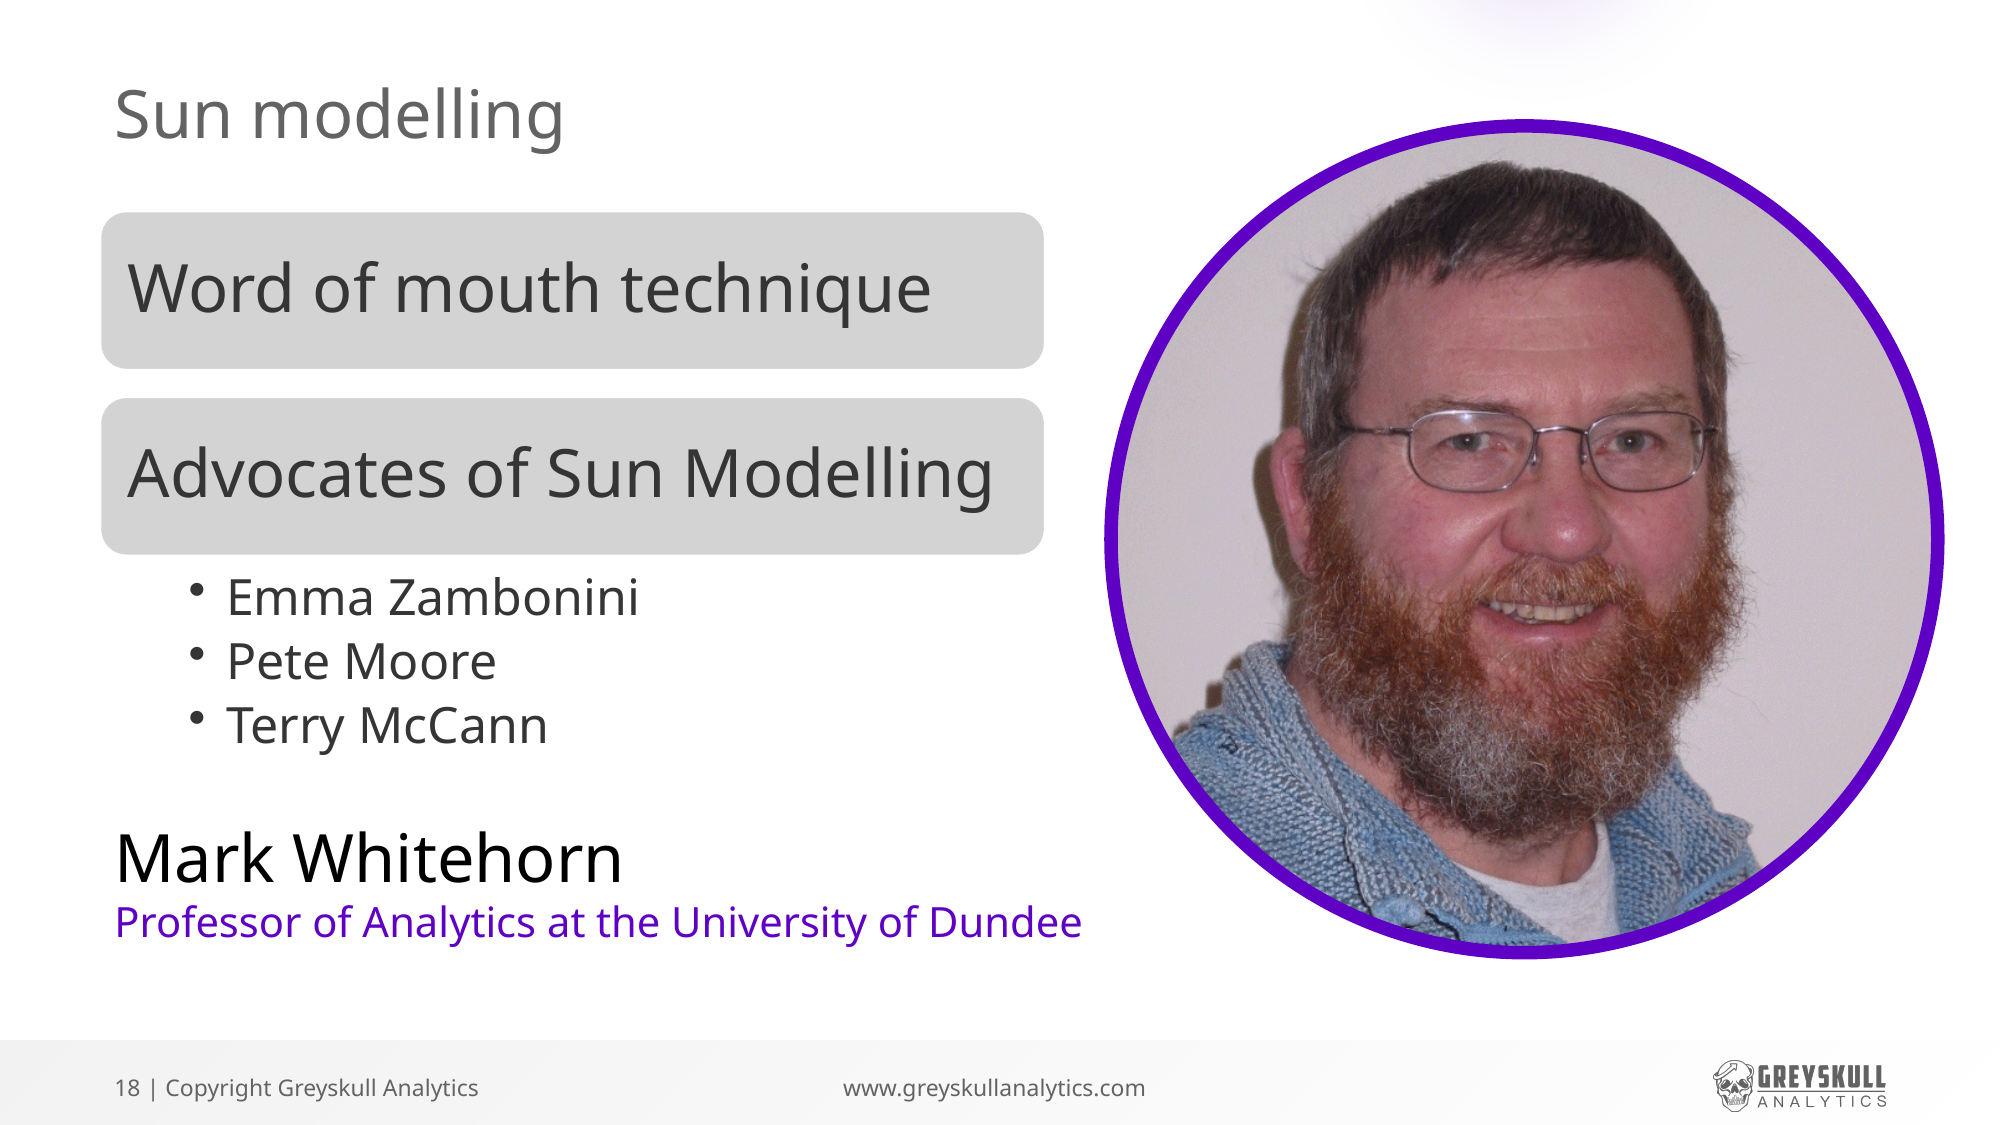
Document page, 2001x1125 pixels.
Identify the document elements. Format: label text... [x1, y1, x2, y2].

text_box Mark Whitehorn Professor of Analytics at the University of Dundee [99, 808, 1155, 954]
picture [1713, 1060, 1886, 1112]
text_box [1109, 124, 1940, 955]
title Sun modelling [99, 64, 1901, 161]
text_box Advocates of Sun Modelling [98, 394, 1047, 558]
text_box Emma Zambonini Pete Moore Terry McCann [158, 566, 1046, 784]
text_box Word of mouth technique [98, 209, 1047, 372]
